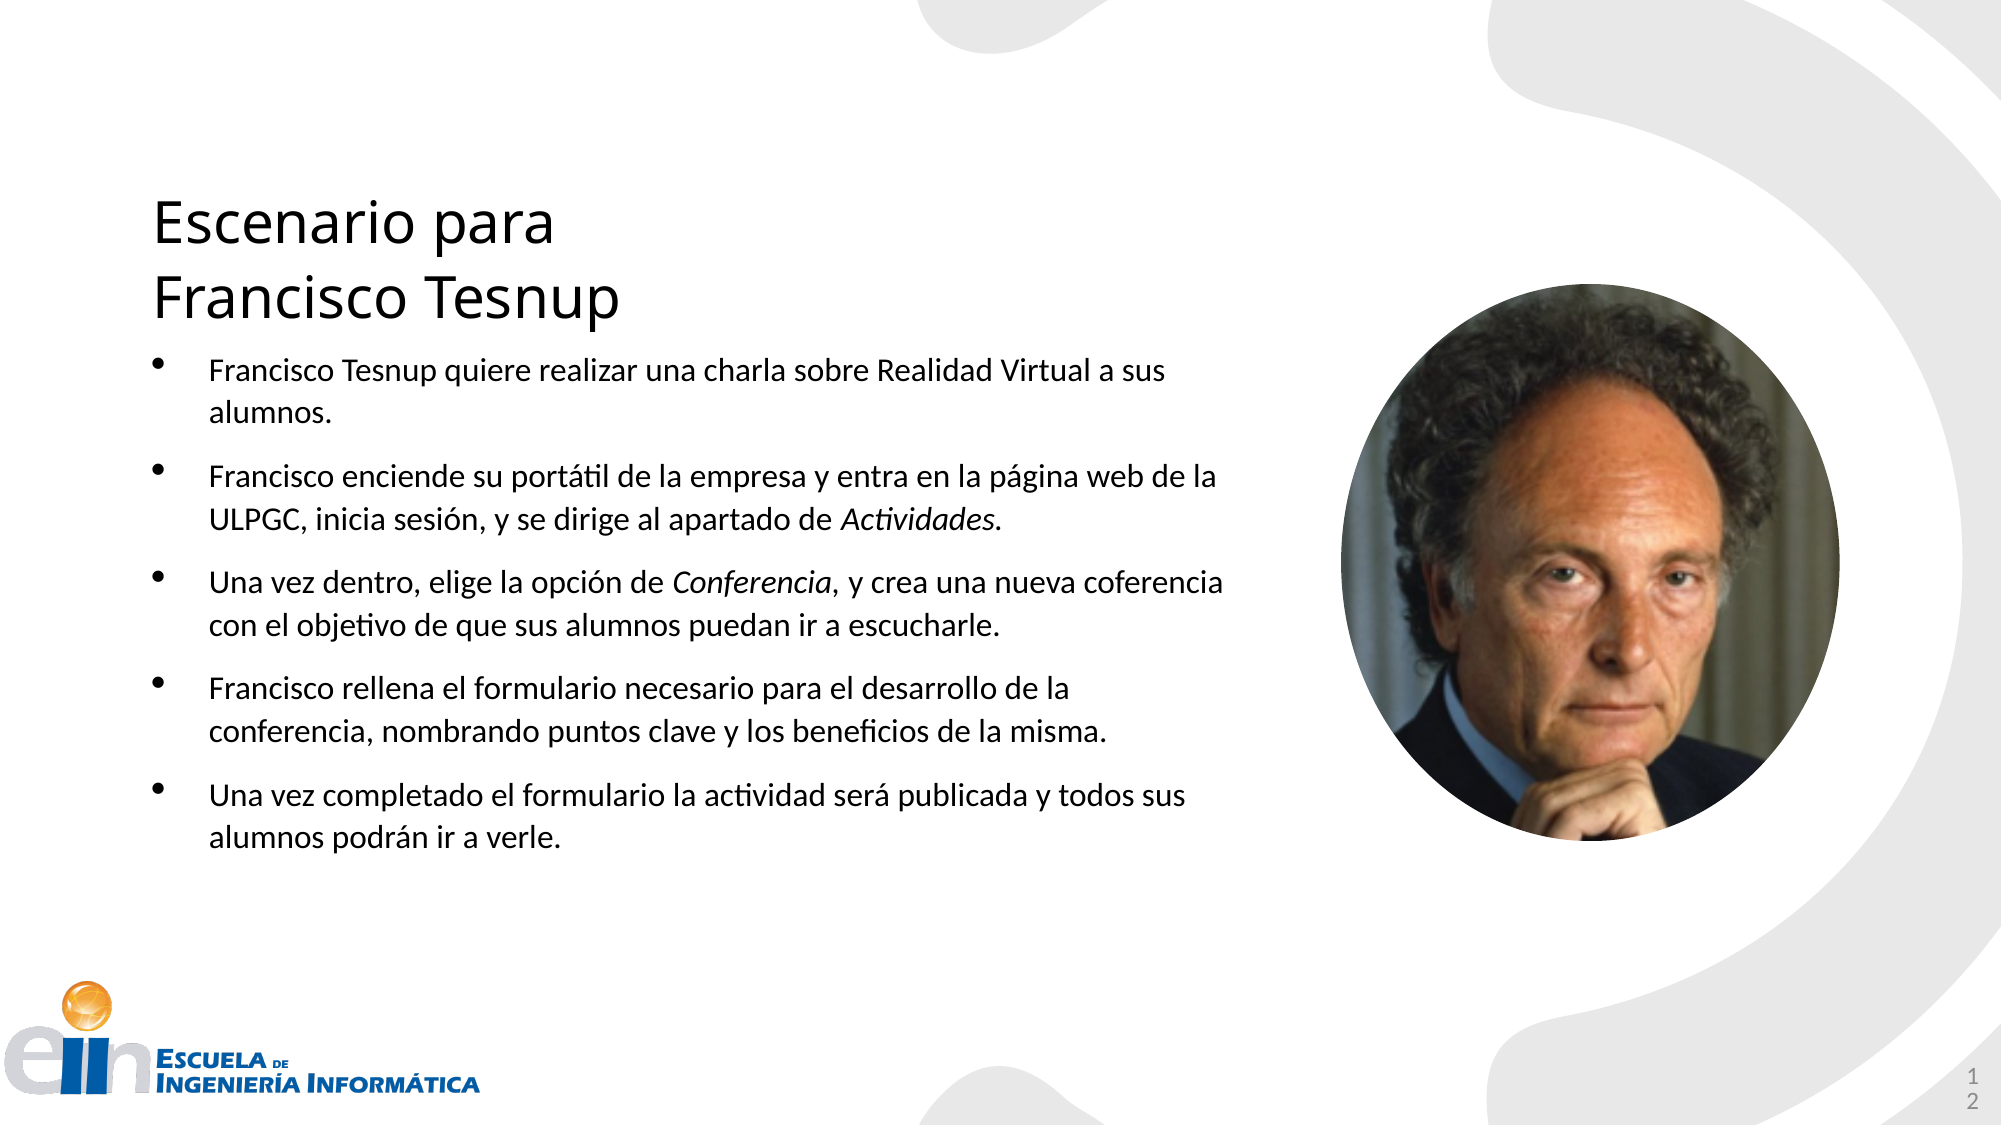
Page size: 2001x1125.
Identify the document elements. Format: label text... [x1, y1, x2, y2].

slide_number 12 [1951, 1059, 2000, 1090]
title Escenario para Francisco Tesnup [137, 75, 783, 337]
picture [0, 981, 480, 1125]
picture [1341, 283, 1840, 842]
list Francisco Tesnup quiere realizar una charla sobre Realidad Virtual a sus alumnos. Francisco enciende su portátil de la empresa y entra en la página web de la ULPGC, inicia sesión, y se dirige al apartado de Actividades. Una vez dentro, elige la opción de Conferencia, y crea una nueva coferencia con el objetivo de que sus alumnos puedan ir a escucharle. Francisco rellena el formulario necesario para el desarrollo de la conferencia, nombrando puntos clave y los beneficios de la misma. Una vez completado el formulario la actividad será publicada y todos sus alumnos podrán ir a verle. [137, 337, 1256, 963]
